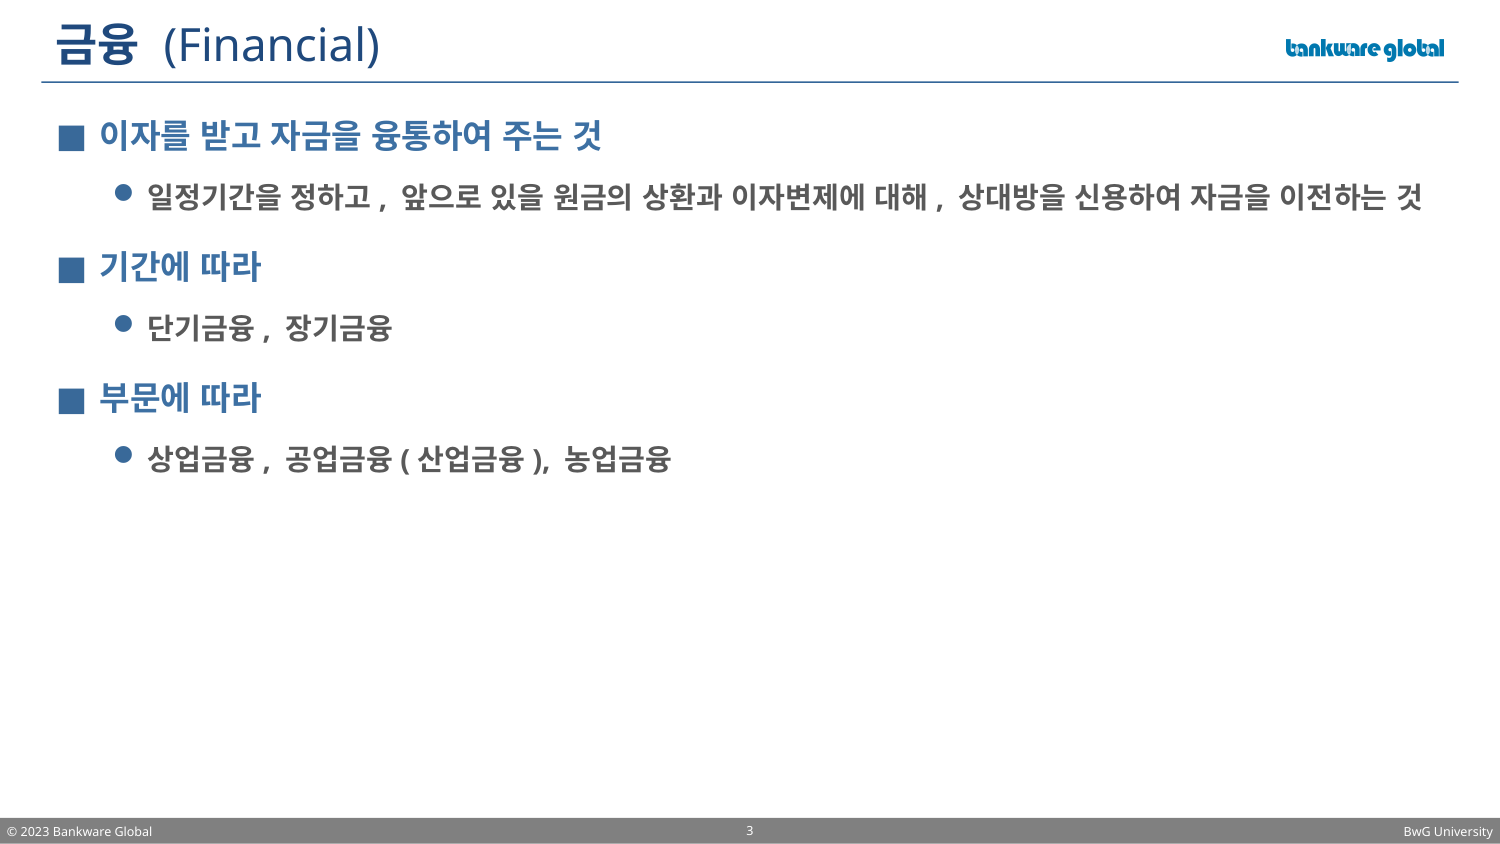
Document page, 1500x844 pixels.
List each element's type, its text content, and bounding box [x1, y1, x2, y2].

slide_number 3 [741, 823, 759, 840]
list 이자를 받고 자금을 융통하여 주는 것 일정기간을 정하고, 앞으로 있을 원금의 상환과 이자변제에 대해, 상대방을 신용하여 자금을 이전하는 것 기간에 따라 단기금융, 장기금융 부문에 따라 상업금융, 공업금융(산업금융), 농업금융 [40, 87, 1459, 785]
title 금융 (Financial) [40, 17, 1459, 77]
